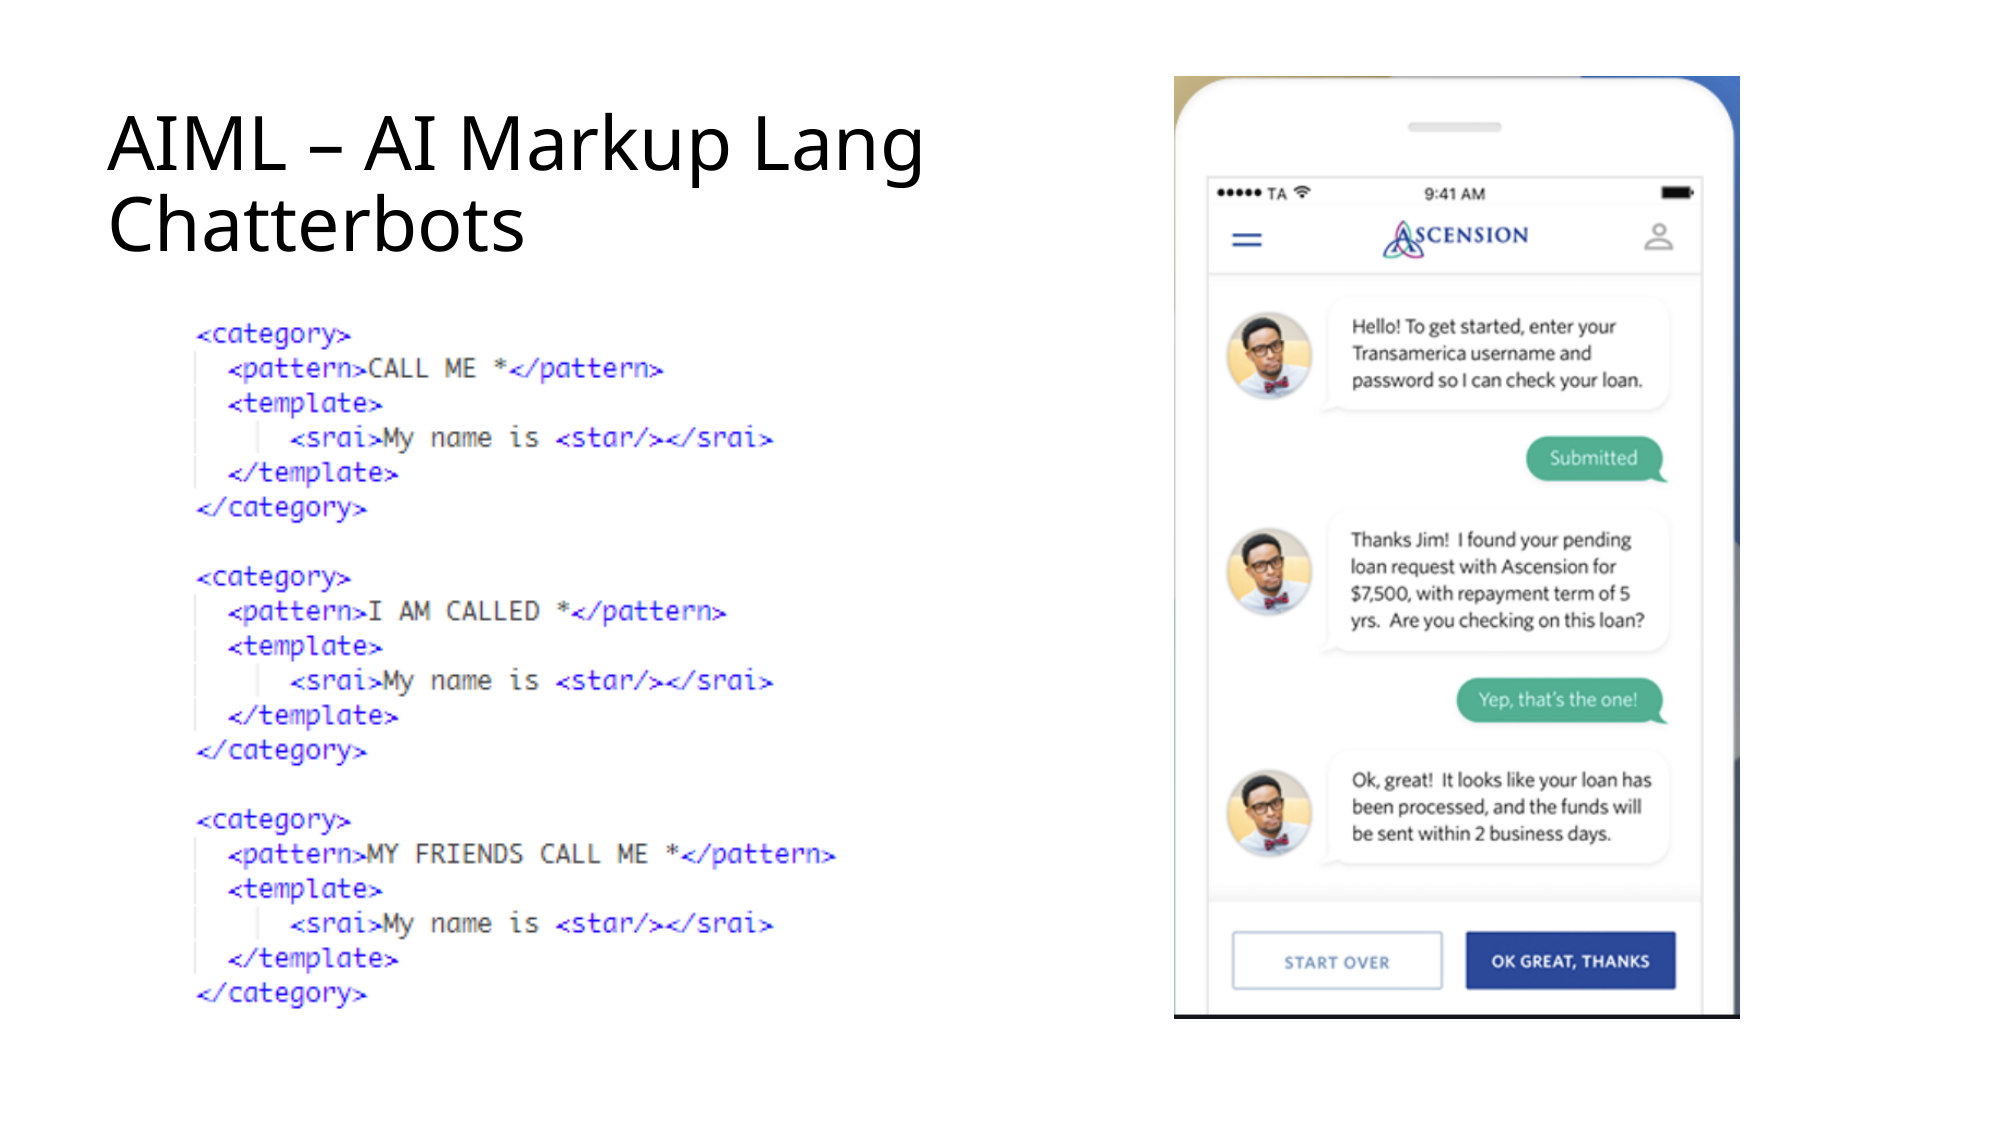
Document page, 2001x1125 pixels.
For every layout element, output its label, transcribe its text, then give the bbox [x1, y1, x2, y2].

title AIML – AI Markup Lang Chatterbots [92, 76, 1000, 296]
picture [188, 313, 850, 1022]
picture [1174, 76, 1740, 1019]
